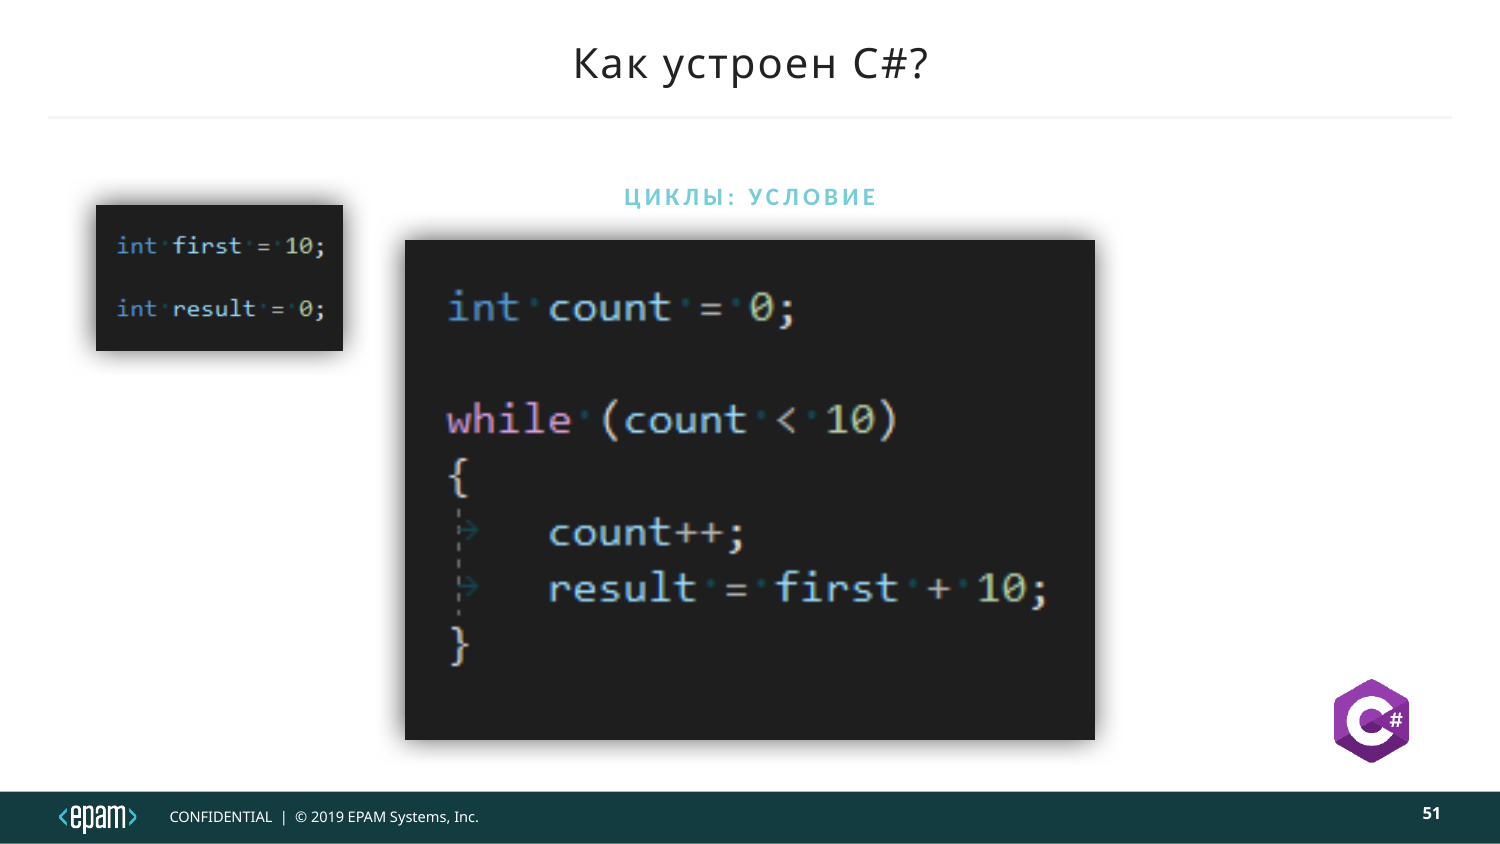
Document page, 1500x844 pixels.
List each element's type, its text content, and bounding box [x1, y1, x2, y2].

picture [95, 205, 343, 351]
picture [405, 240, 1095, 740]
text_box Циклы: условие [58, 177, 1442, 234]
title Как устроен C#? [59, 37, 1442, 87]
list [1301, 650, 1442, 791]
slide_number 51 [1216, 791, 1442, 844]
